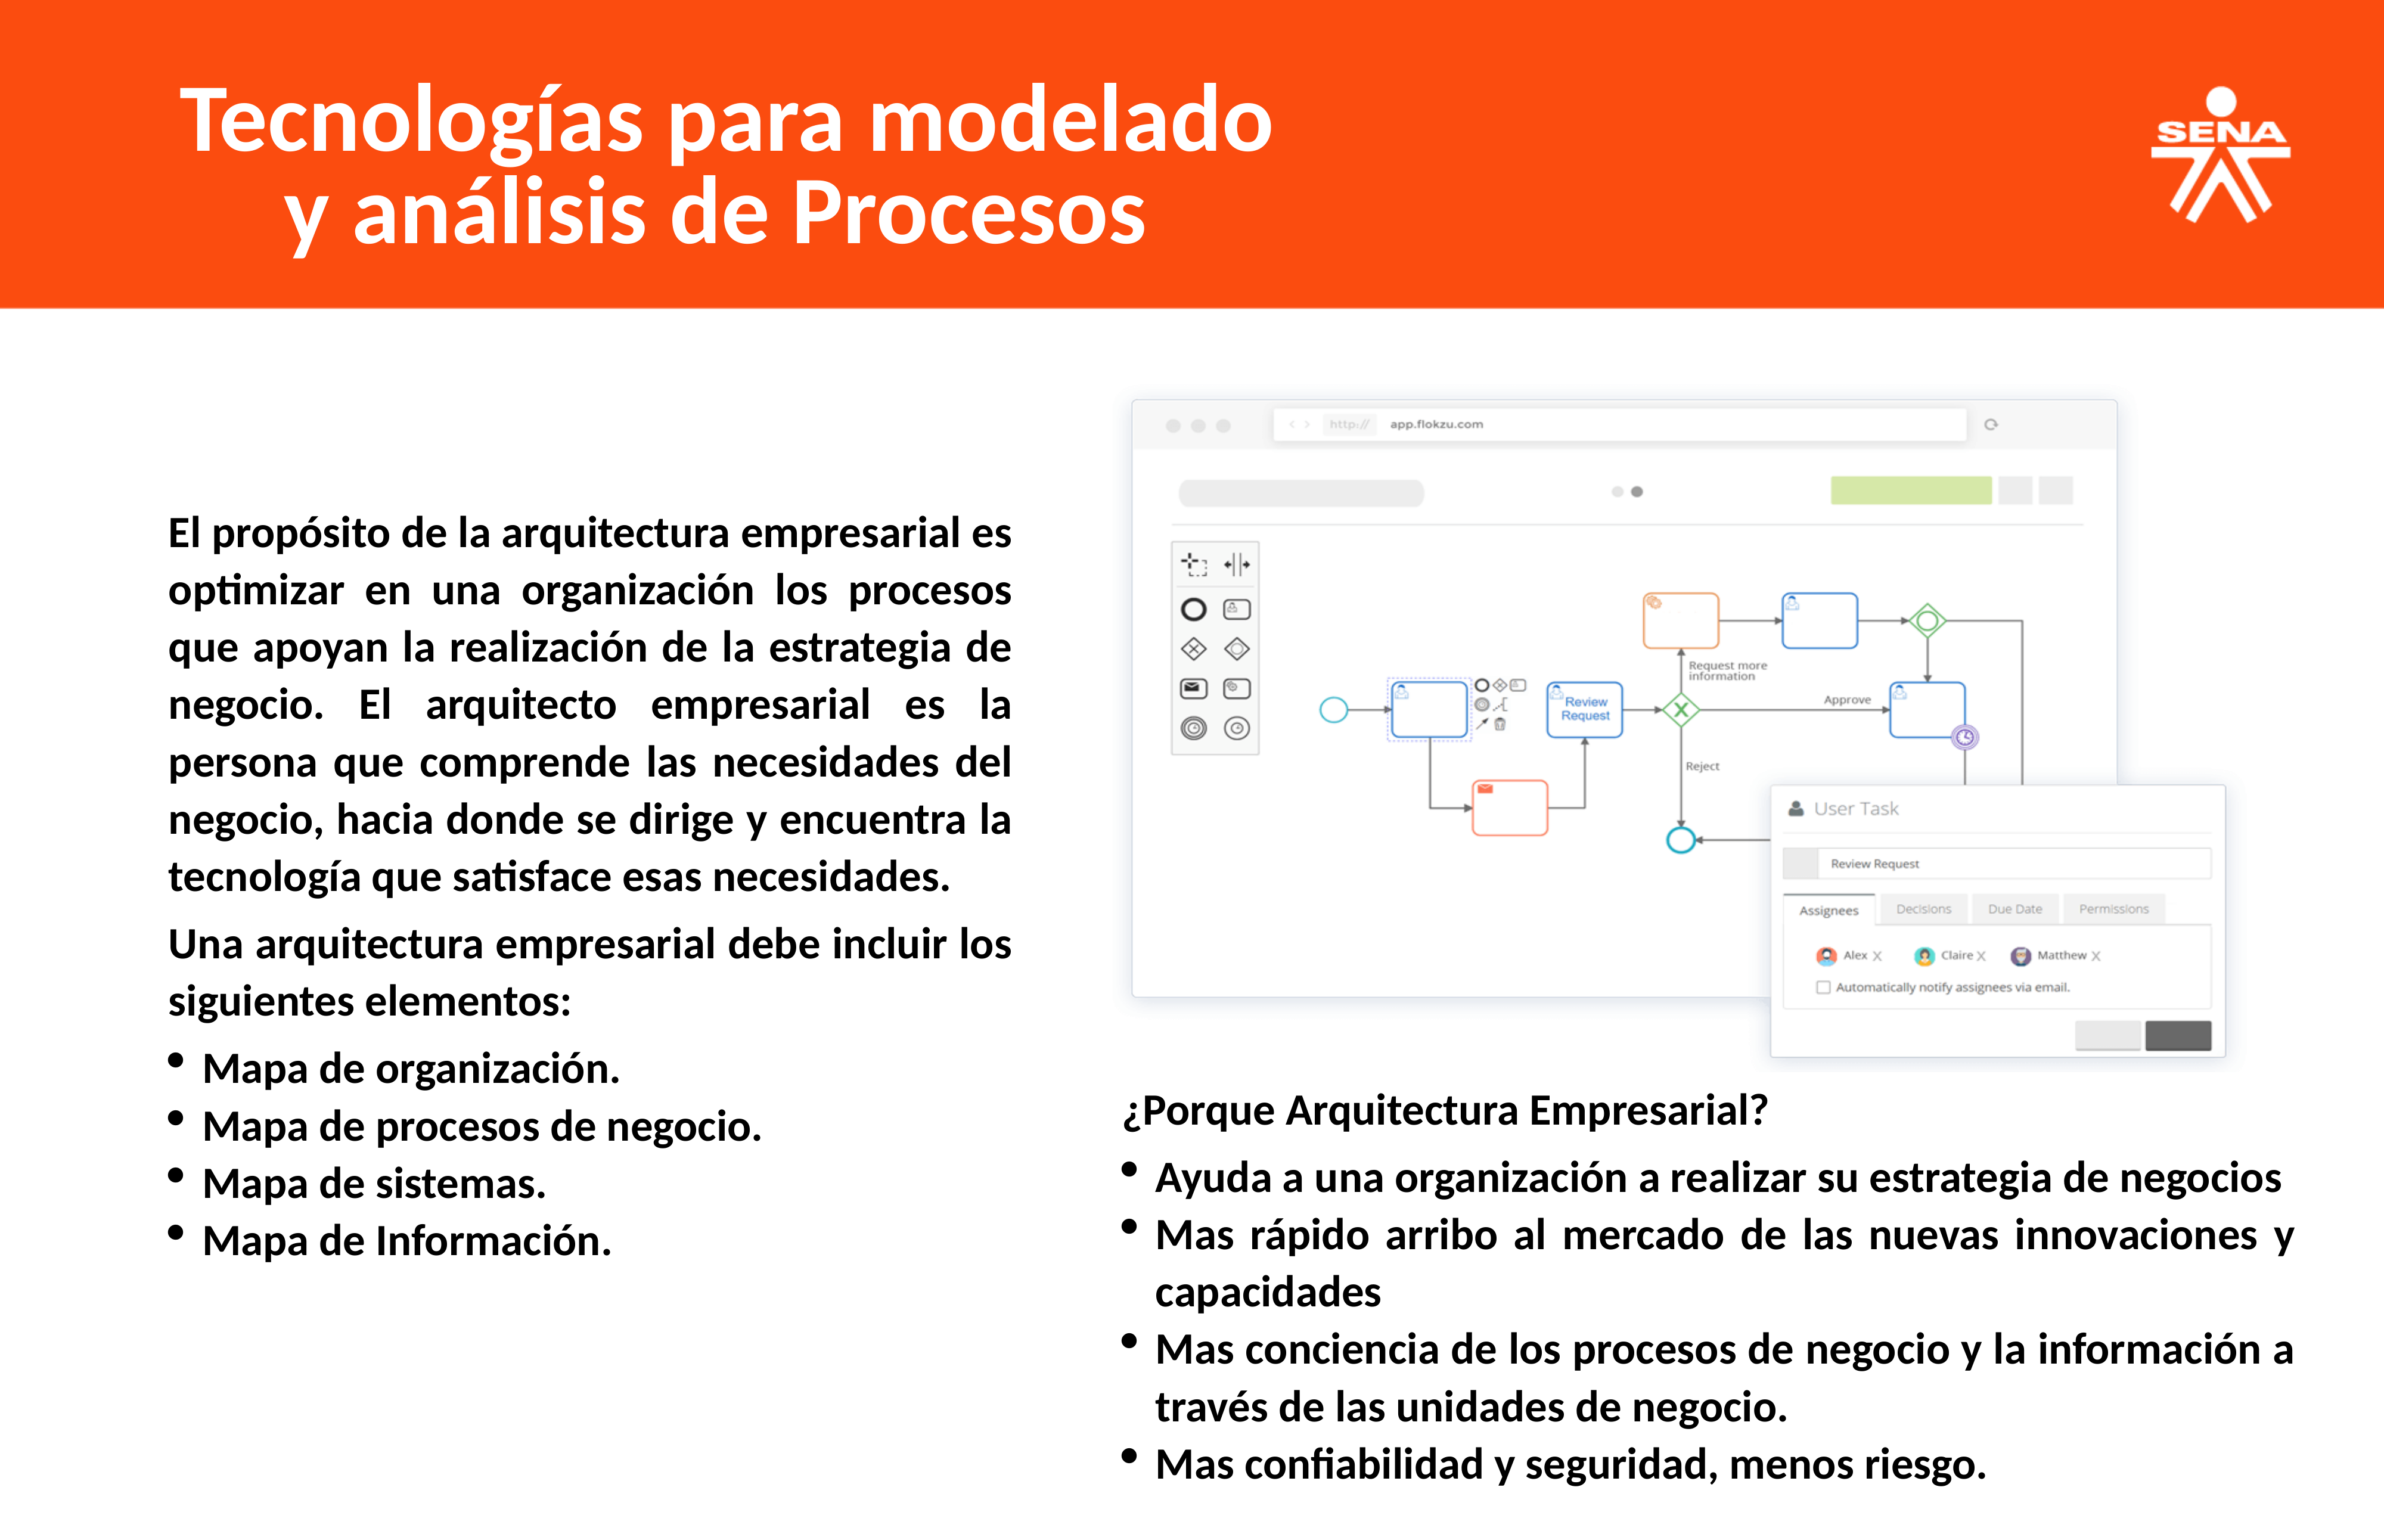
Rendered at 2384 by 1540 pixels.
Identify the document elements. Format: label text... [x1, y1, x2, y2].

text_box El propósito de la arquitectura empresarial es optimizar en una organización los procesos que apoyan la realización de la estrategia de negocio. El arquitecto empresarial es la persona que comprende las necesidades del negocio, hacia donde se dirige y encuentra la tecnología que satisface esas necesidades. Una arquitectura empresarial debe incluir los siguientes elementos: Mapa de organización. Mapa de procesos de negocio. Mapa de sistemas. Mapa de Información. [160, 494, 1022, 1269]
text_box Tecnologías para modelado y análisis de Procesos [160, 45, 1293, 269]
picture [0, 0, 2384, 1540]
text_box ¿Porque Arquitectura Empresarial? Ayuda a una organización a realizar su estrategia de negocios Mas rápido arribo al mercado de las nuevas innovaciones y capacidades Mas conciencia de los procesos de negocio y la información a través de las unidades de negocio. Mas confiabilidad y seguridad, menos riesgo. [1113, 1072, 2305, 1492]
